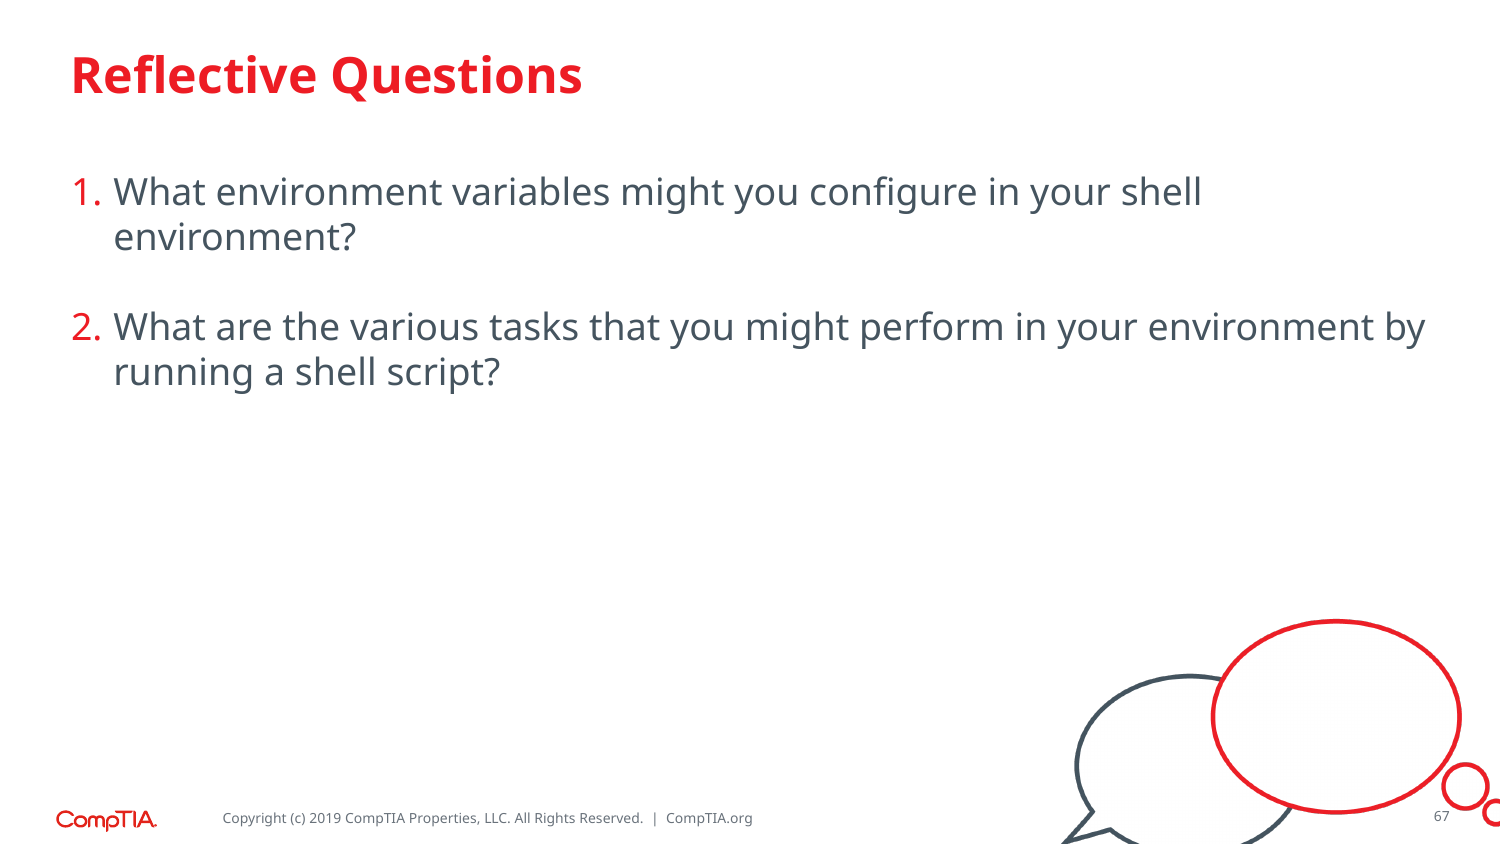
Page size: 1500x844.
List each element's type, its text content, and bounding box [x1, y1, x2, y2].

list What environment variables might you configure in your shell environment? What are the various tasks that you might perform in your environment by running a shell script? [56, 160, 1444, 717]
slide_number 67 [1407, 800, 1450, 835]
picture [1057, 614, 1500, 844]
